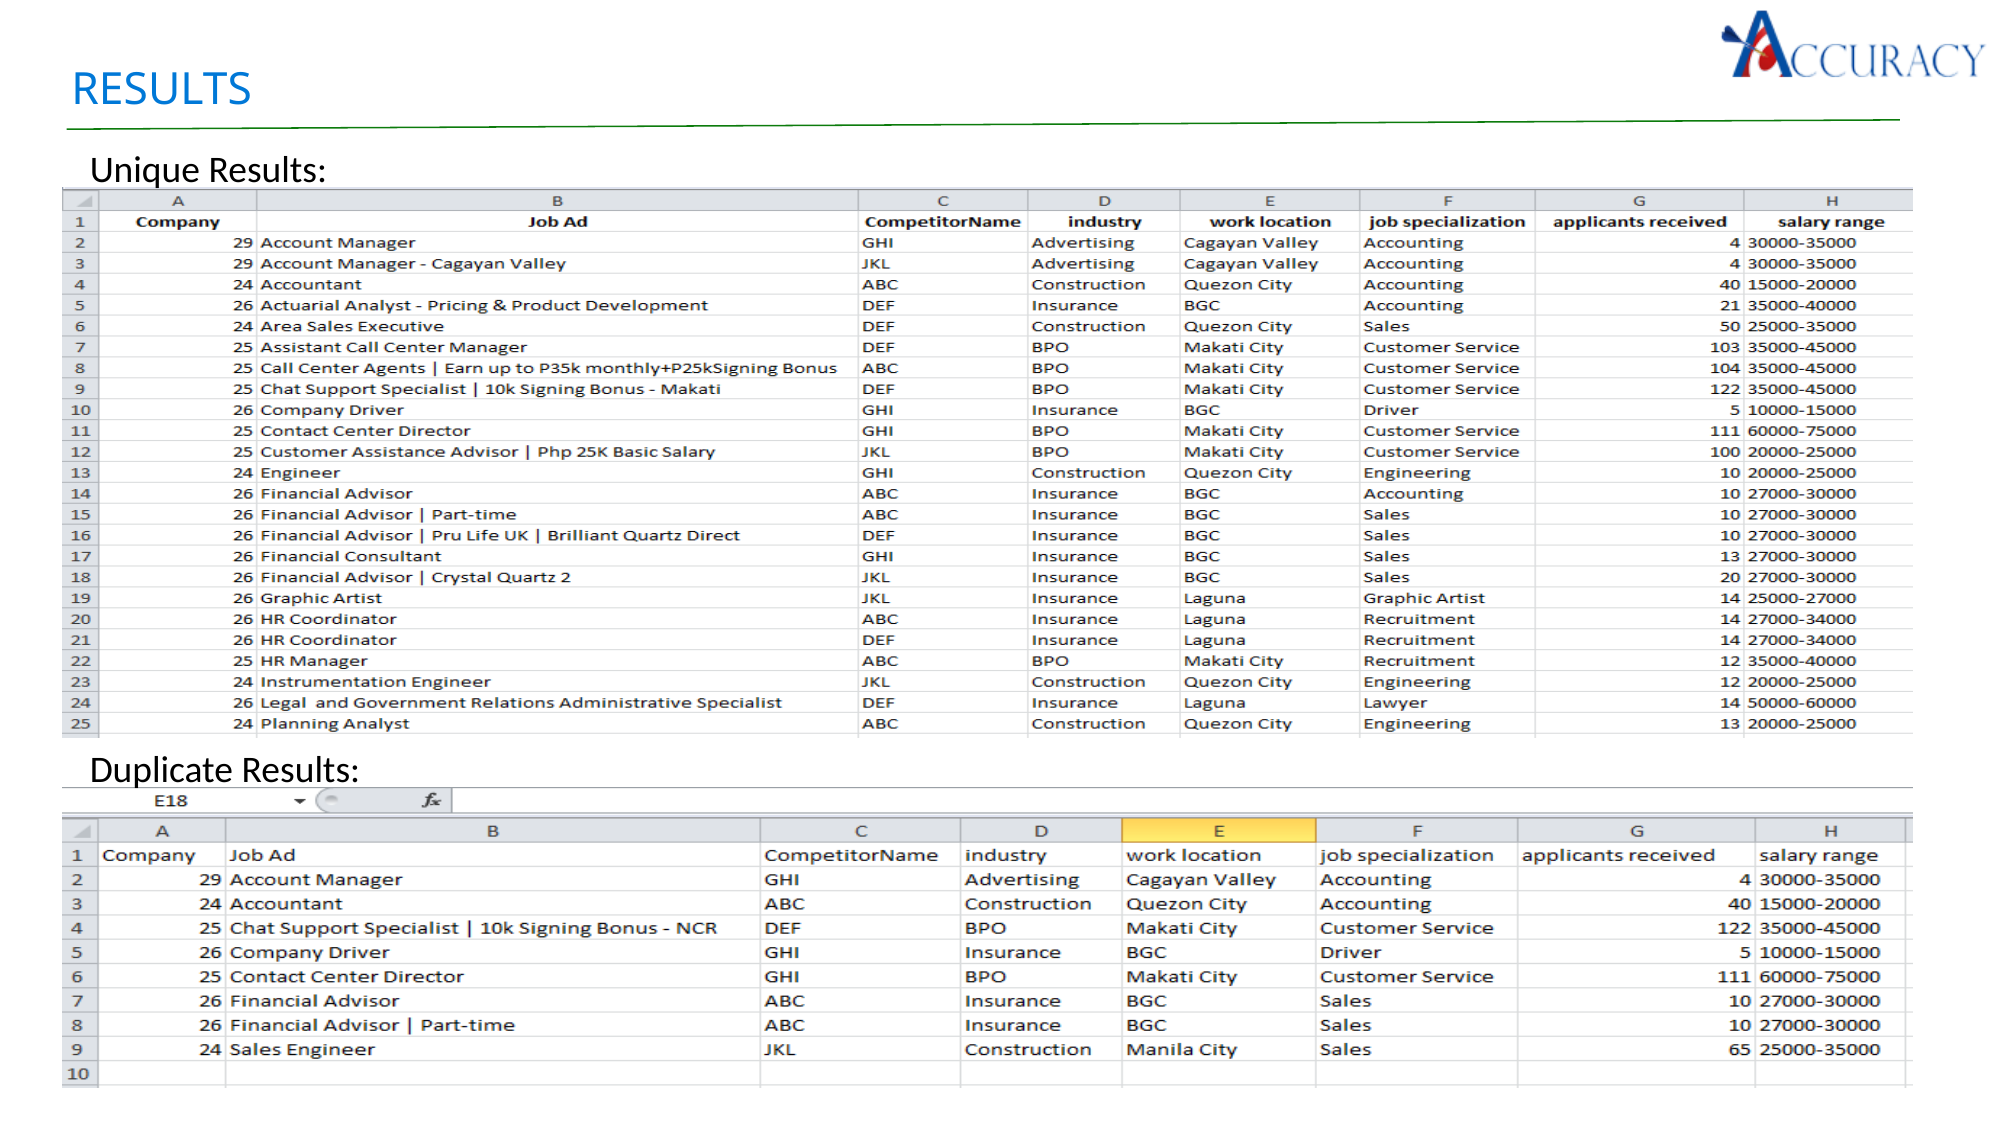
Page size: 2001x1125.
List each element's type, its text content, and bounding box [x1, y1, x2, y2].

picture [62, 187, 1913, 738]
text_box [66, 119, 1901, 130]
text_box RESULTS [51, 50, 418, 125]
picture [62, 787, 1913, 1088]
picture [1719, 5, 1990, 82]
text_box Unique Results: [75, 137, 1913, 187]
text_box Duplicate Results: [75, 749, 1913, 787]
